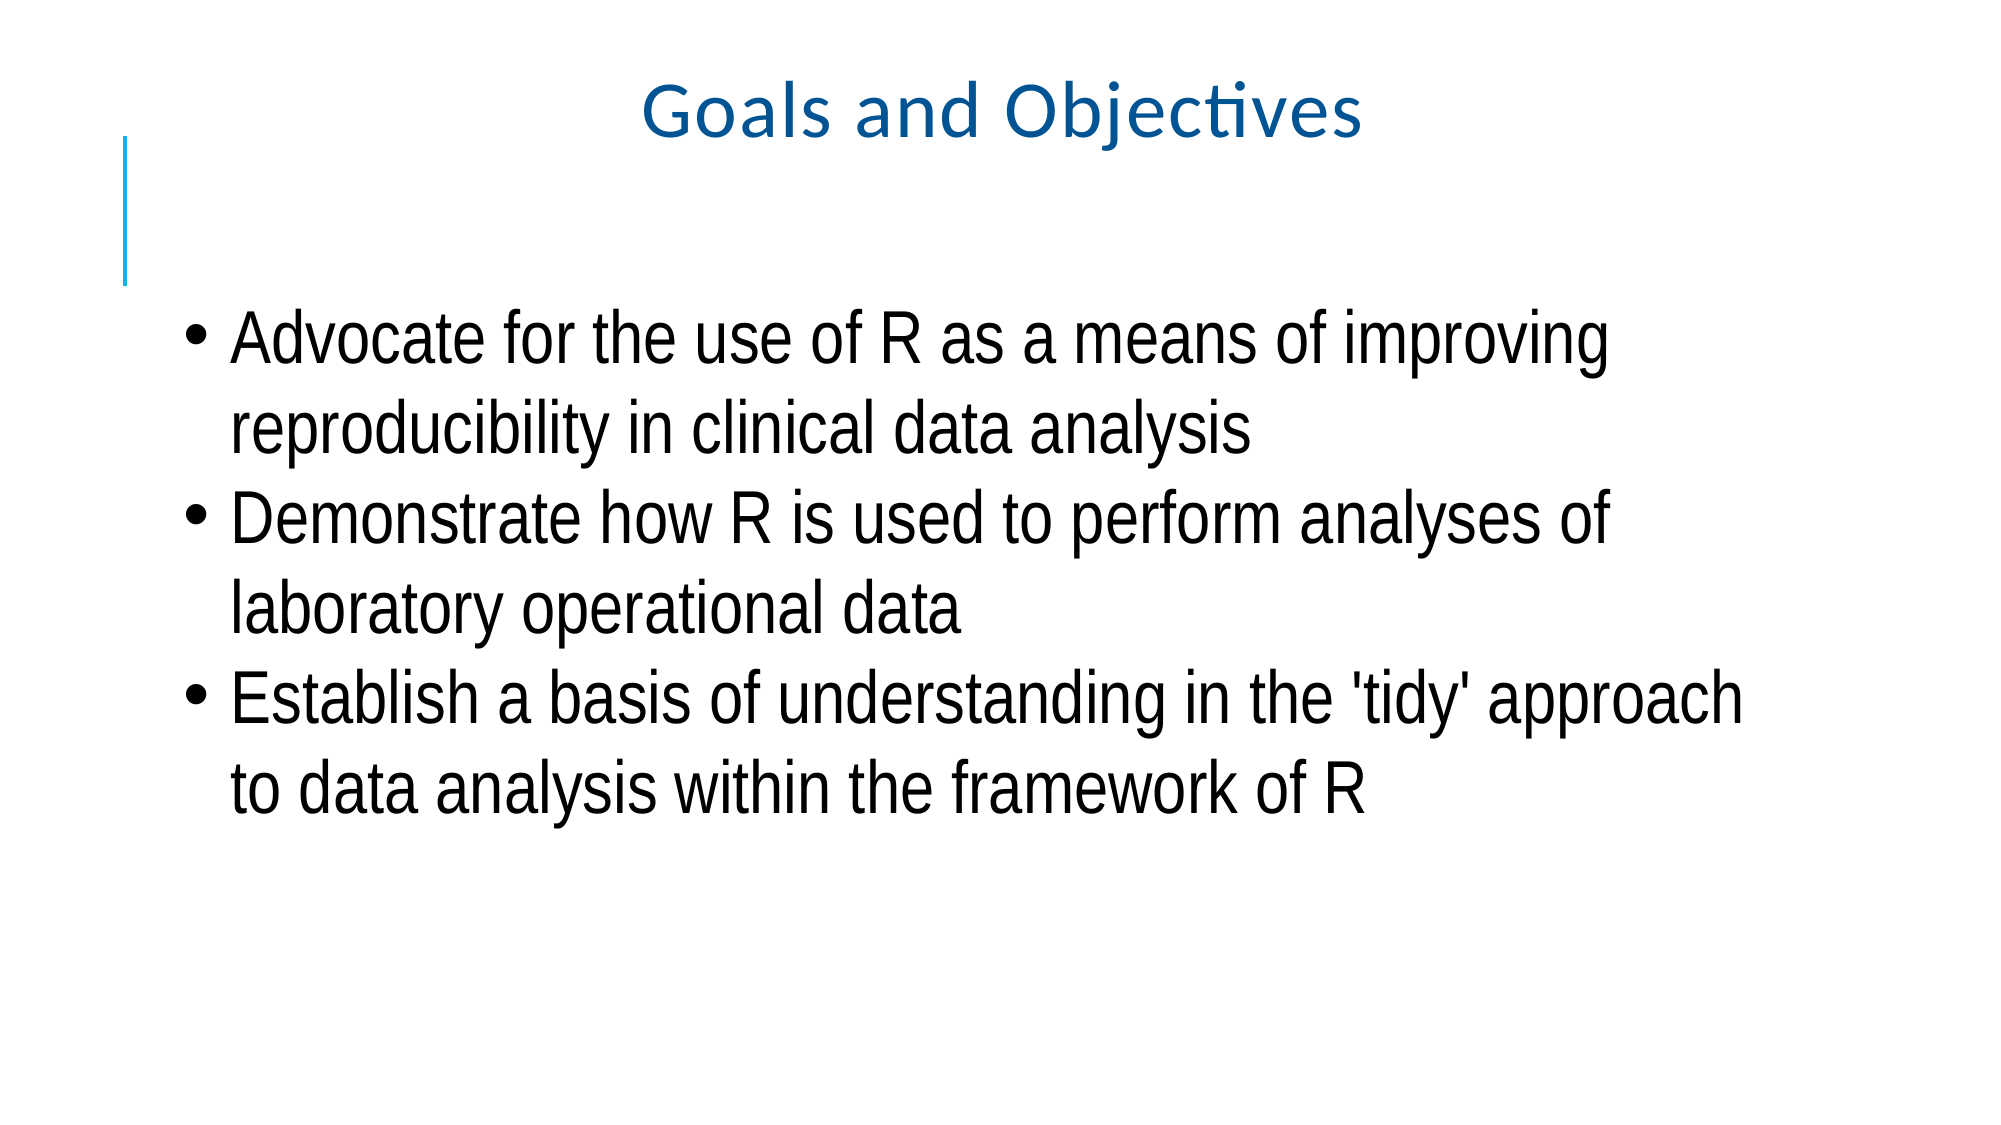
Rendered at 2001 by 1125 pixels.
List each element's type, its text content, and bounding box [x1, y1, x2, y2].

title Goals and Objectives [573, 75, 1435, 204]
text_box Advocate for the use of R as a means of improving reproducibility in clinical data analysis Demonstrate how R is used to perform analyses of laboratory operational data Establish a basis of understanding in the 'tidy' approach to data analysis within the framework of R [168, 281, 1825, 836]
